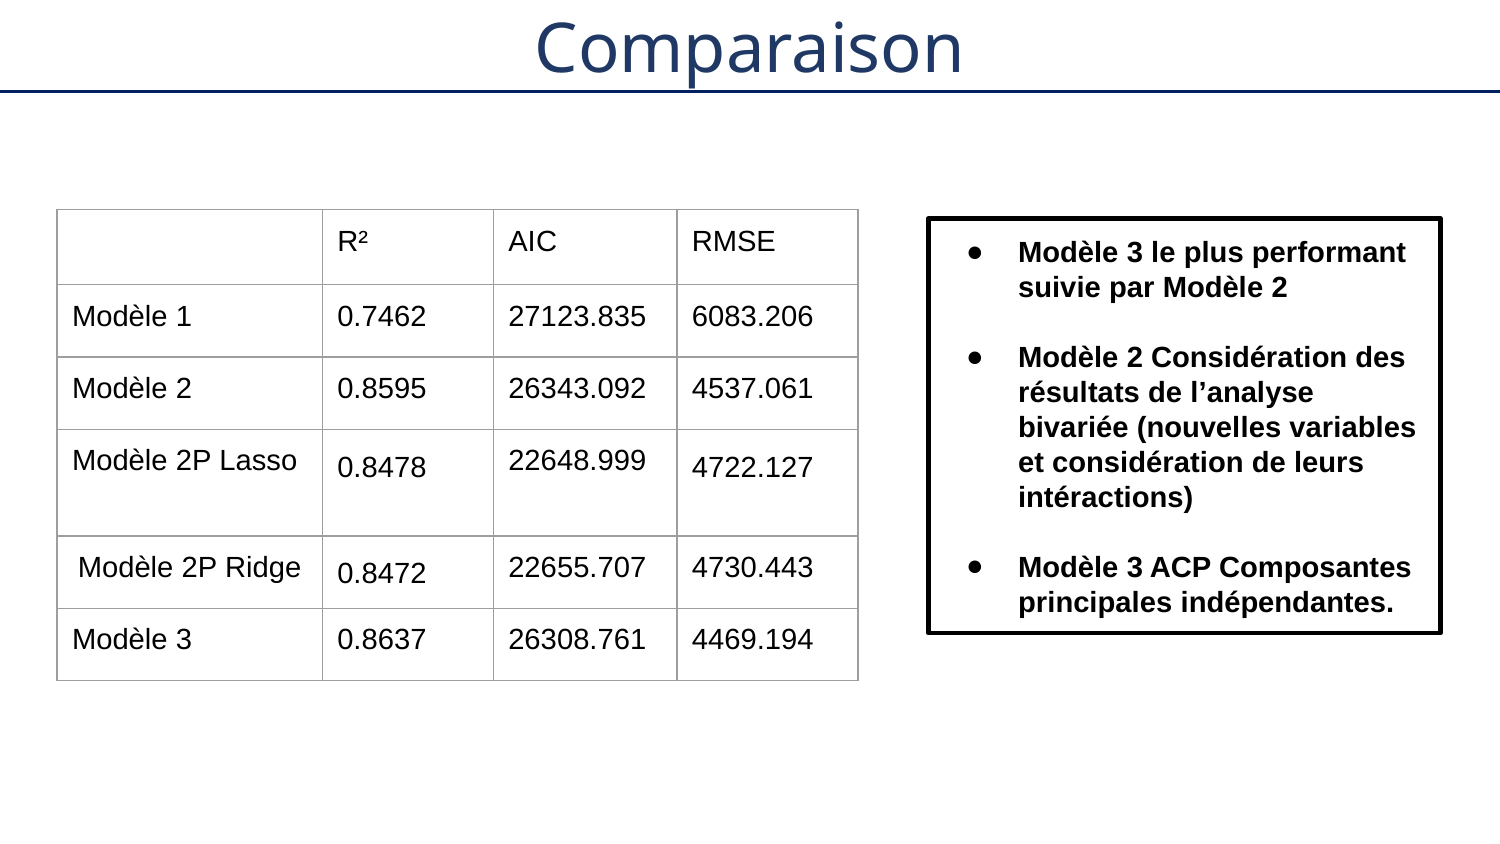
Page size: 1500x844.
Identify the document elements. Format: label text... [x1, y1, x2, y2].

table_cell 0.7462 [323, 285, 493, 356]
table_cell 0.8637 [323, 609, 493, 680]
table_cell 26343.092 [494, 358, 676, 429]
table_cell 22648.999 [494, 430, 676, 535]
table_header R² [323, 210, 493, 284]
table_cell 4722.127 [678, 430, 857, 535]
table_cell Modèle 1 [58, 285, 322, 356]
table_cell 0.8472 [323, 537, 493, 608]
table_cell Modèle 2 [58, 358, 322, 429]
table_cell 0.8595 [323, 358, 493, 429]
table_cell 6083.206 [678, 285, 857, 356]
table_header AIC [494, 210, 676, 284]
table_cell 4730.443 [678, 537, 857, 608]
table_cell 22655.707 [494, 537, 676, 608]
table_cell Modèle 3 [58, 609, 322, 680]
text_box Comparaison [46, 0, 1454, 90]
table_cell 27123.835 [494, 285, 676, 356]
table_cell Modèle 2P Lasso [58, 430, 322, 535]
table_cell 0.8478 [323, 430, 493, 535]
table_cell Modèle 2P Ridge [58, 537, 322, 608]
table_cell 26308.761 [494, 609, 676, 680]
table_header RMSE [678, 210, 857, 284]
table_header [58, 210, 322, 284]
table_cell 4469.194 [678, 609, 857, 680]
text_box Modèle 3 le plus performant suivie par Modèle 2 Modèle 2 Considération des résultats de l’analyse bivariée (nouvelles variables et considération de leurs intéractions) Modèle 3 ACP Composantes principales indépendantes. [928, 218, 1441, 634]
table_cell 4537.061 [678, 358, 857, 429]
